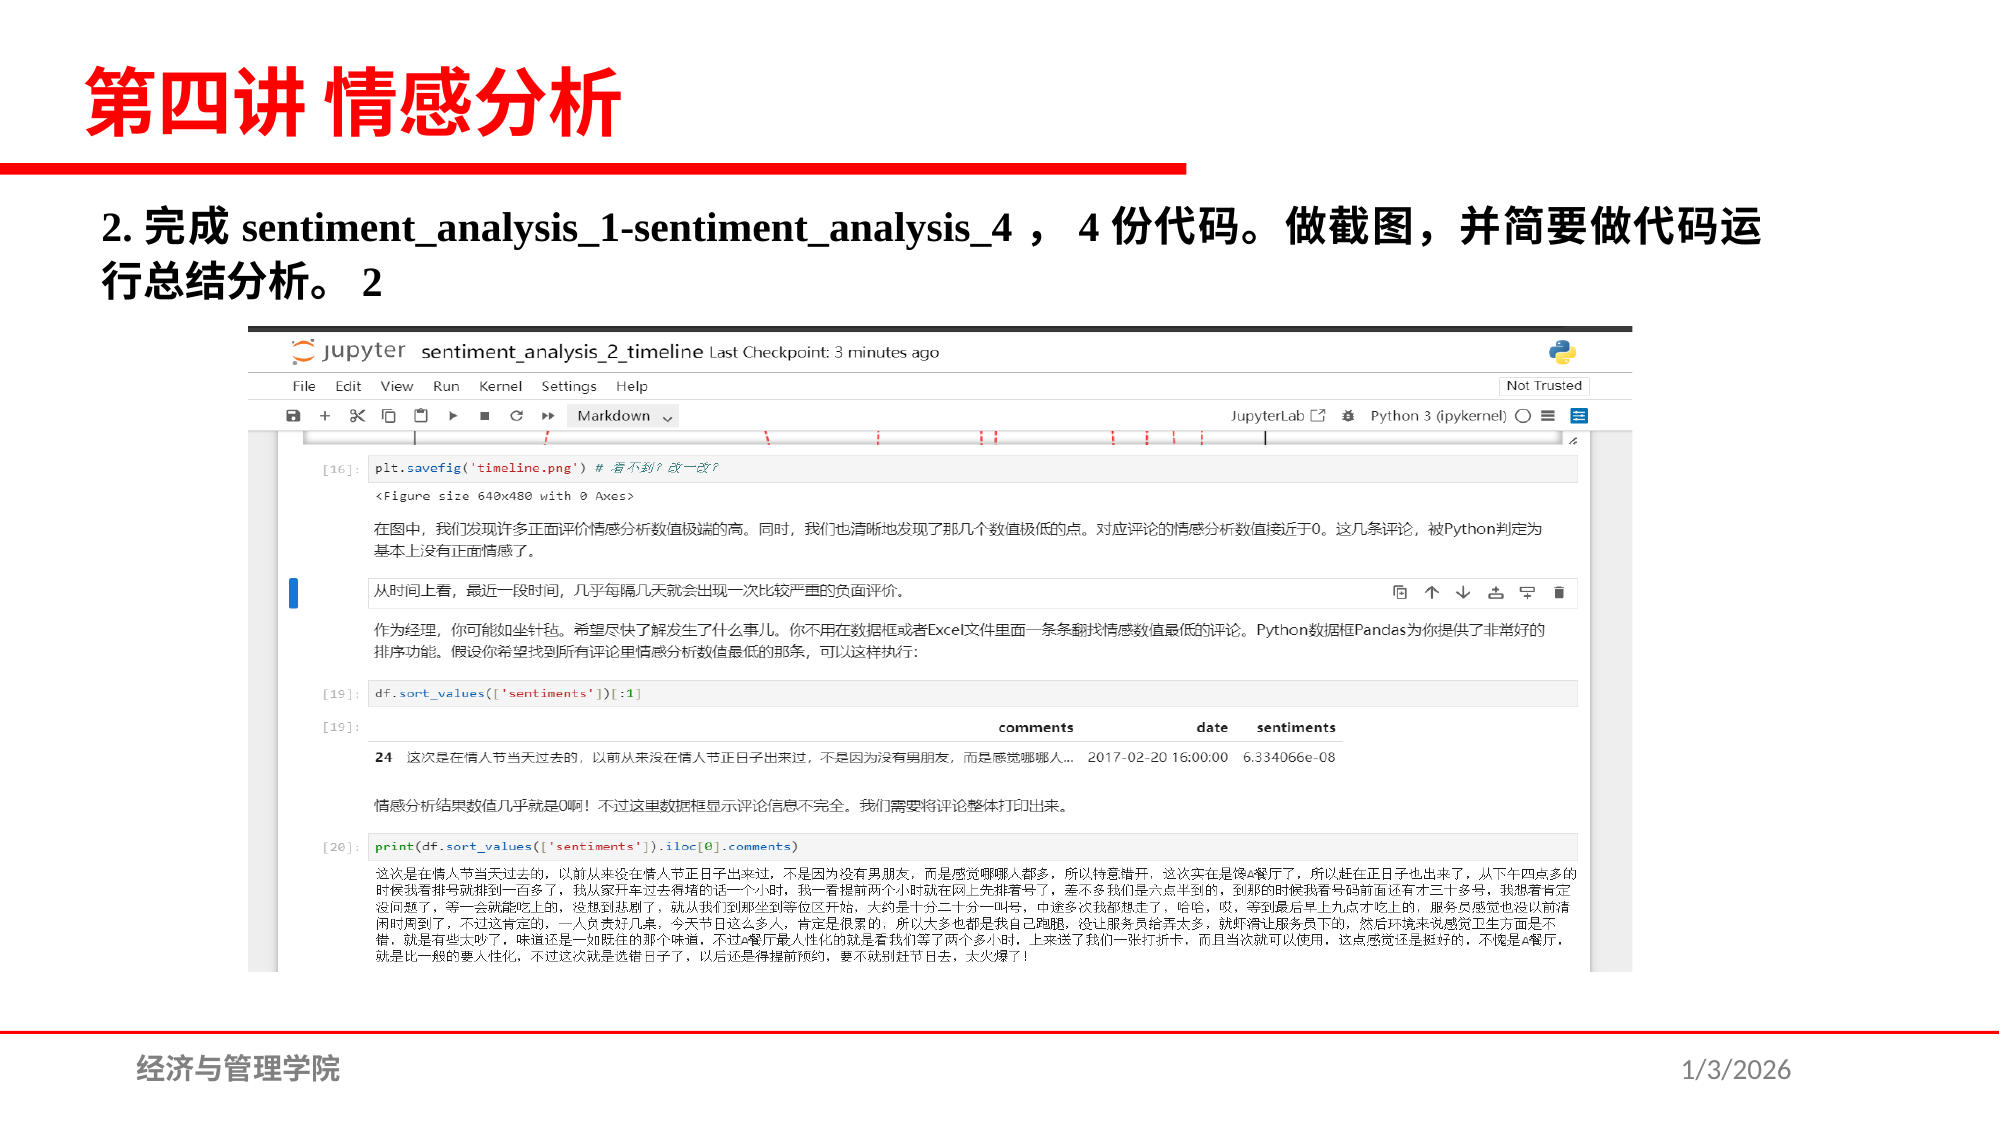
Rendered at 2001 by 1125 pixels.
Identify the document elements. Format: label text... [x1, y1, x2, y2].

picture [247, 326, 1633, 973]
text_box 2.完成sentiment_analysis_1-sentiment_analysis_4，4份代码。做截图，并简要做代码运行总结分析。2 [67, 184, 1783, 915]
text_box 第四讲 情感分析 [82, 43, 1813, 154]
